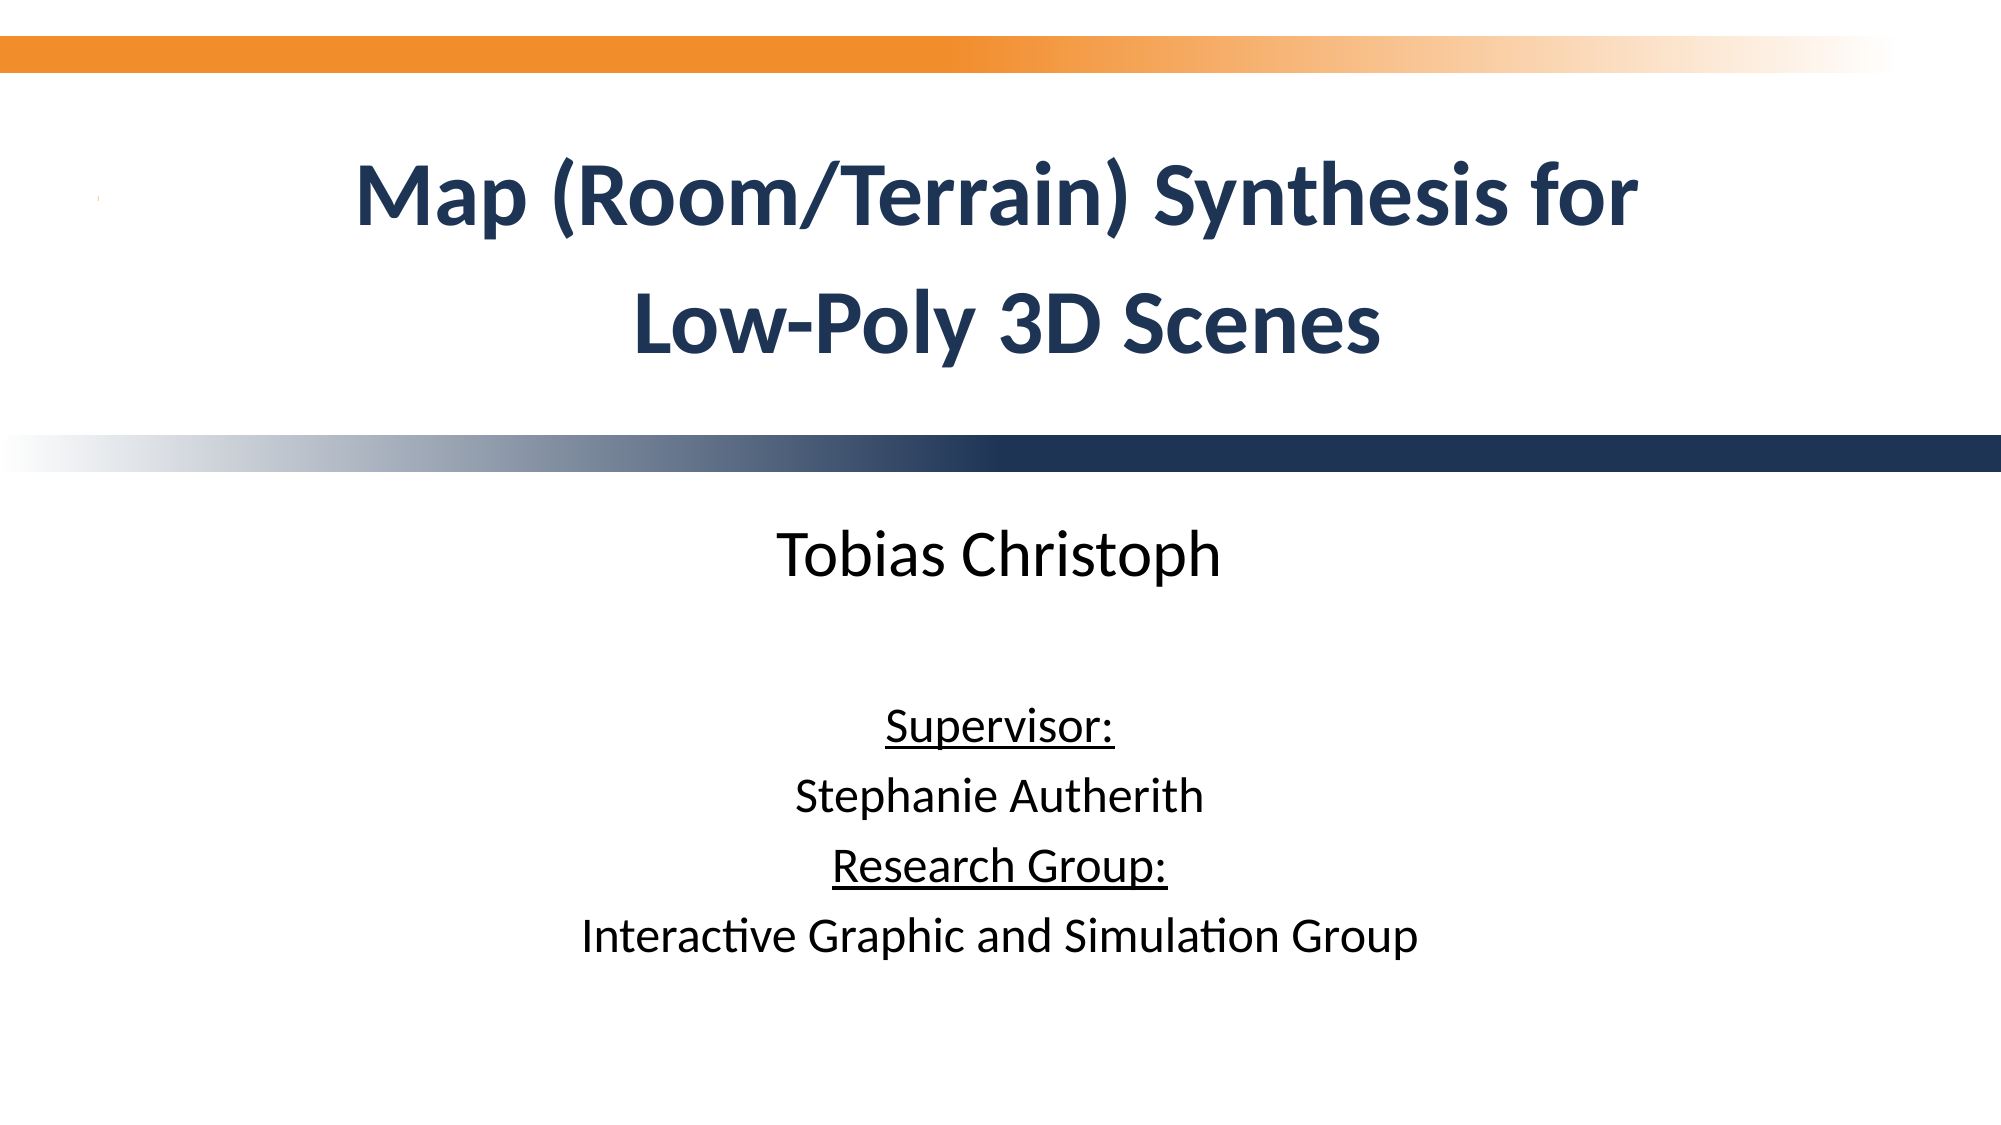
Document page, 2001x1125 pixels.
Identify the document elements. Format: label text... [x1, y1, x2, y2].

list Tobias Christoph Supervisor: Stephanie Autherith Research Group: Interactive Graphic and Simulation Group [370, 502, 1630, 703]
subtitle Map (Room/Terrain) Synthesis for Low-Poly 3D Scenes [98, 73, 1918, 432]
